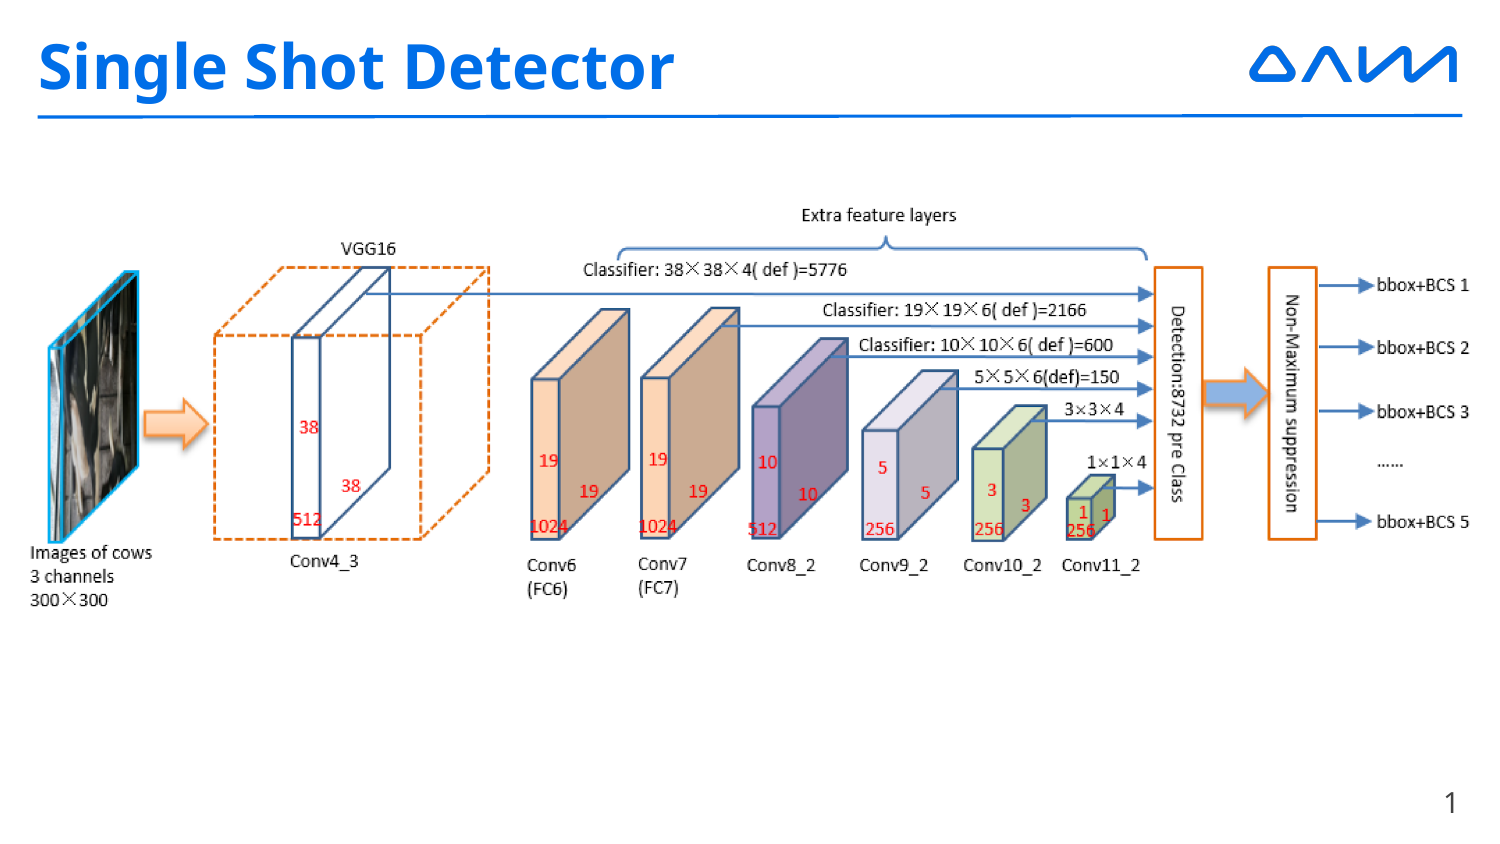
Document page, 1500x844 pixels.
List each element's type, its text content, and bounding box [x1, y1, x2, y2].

picture [24, 196, 1476, 614]
text_box Single Shot Detector [23, 11, 1151, 117]
text_box 1 [1386, 769, 1475, 828]
picture [1230, 19, 1476, 108]
